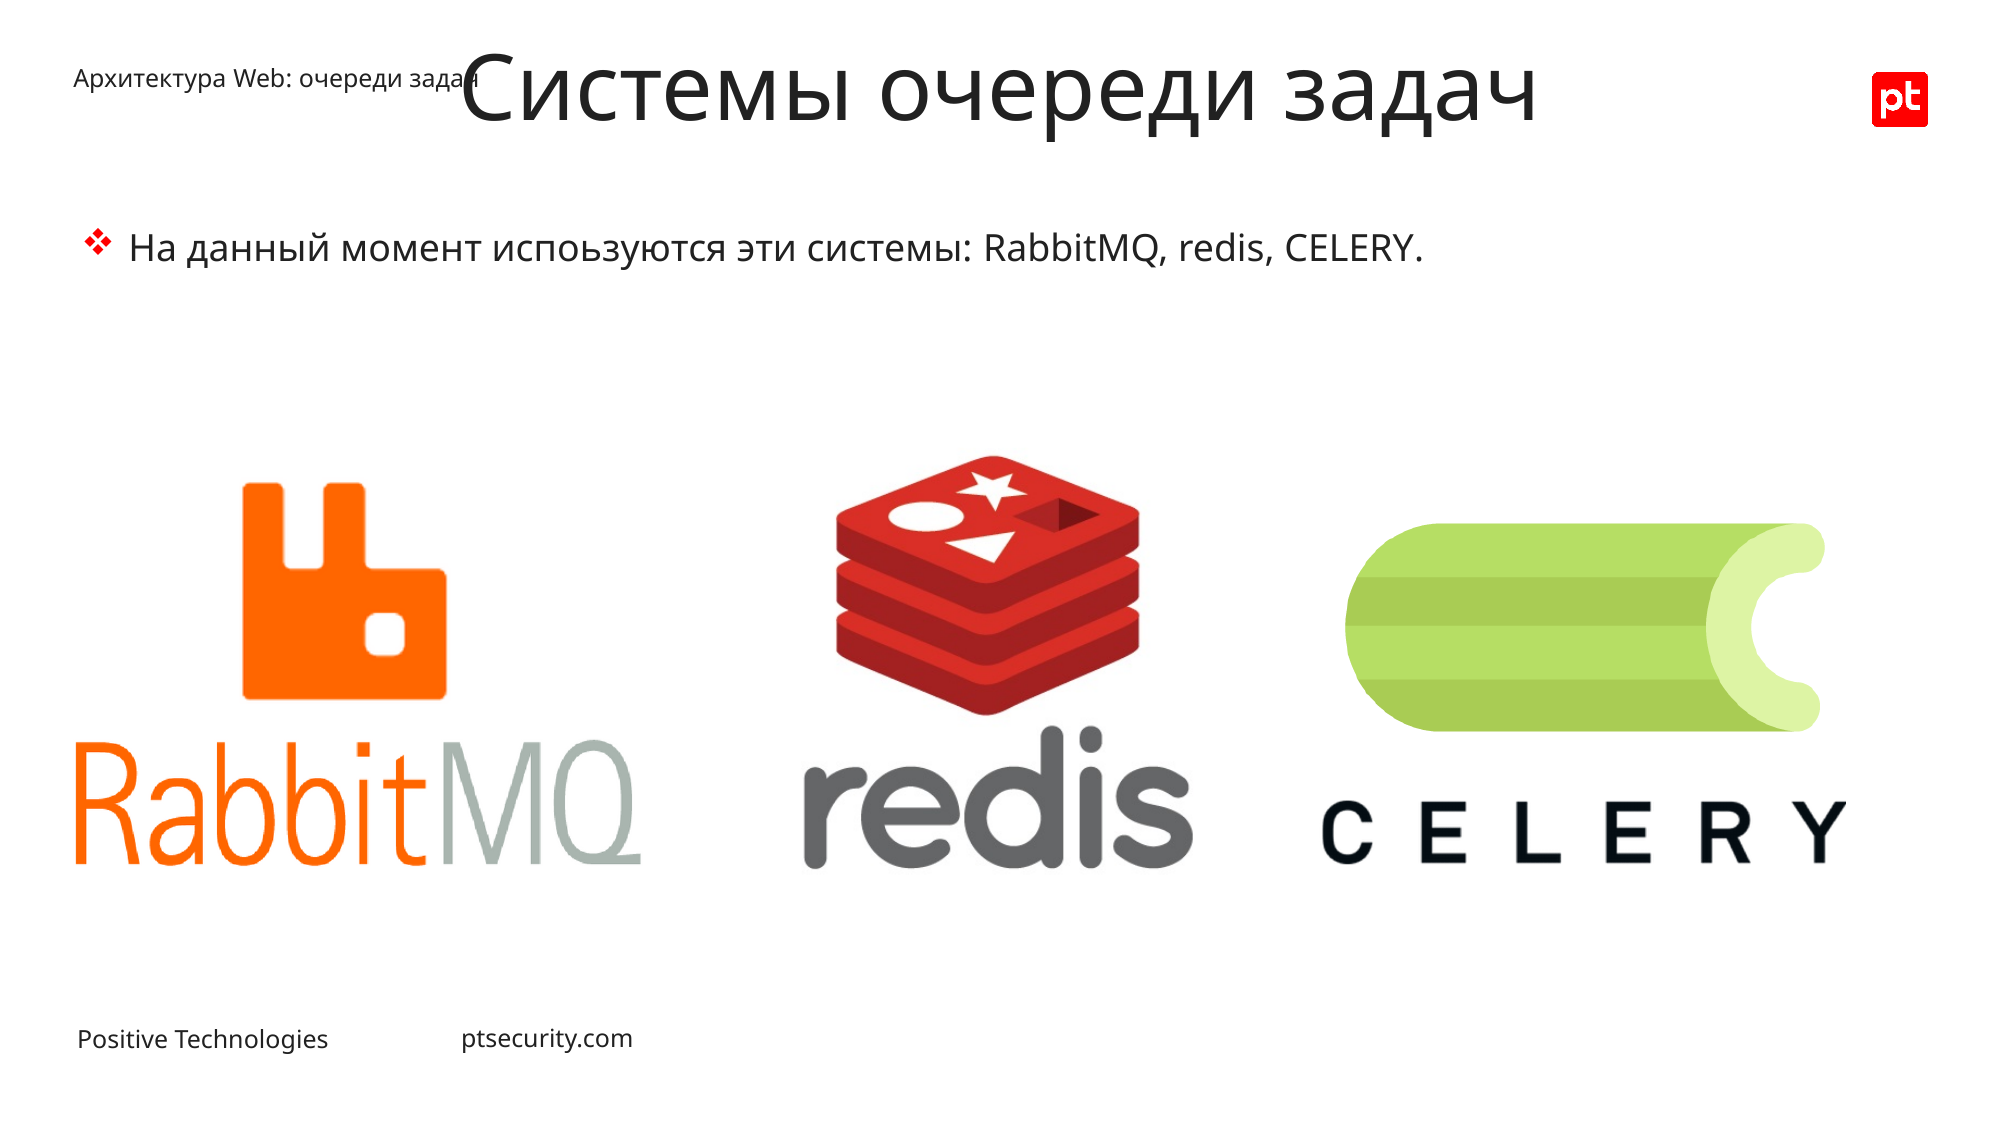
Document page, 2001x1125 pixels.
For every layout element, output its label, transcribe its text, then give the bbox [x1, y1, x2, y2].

picture [790, 441, 1195, 880]
text_box На данный момент испоьзуются эти системы: RabbitMQ, redis, CELERY. [66, 216, 1644, 277]
text_box Архитектура Web: очереди задач [58, 54, 442, 115]
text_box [66, 441, 672, 880]
picture [1872, 72, 1928, 127]
text_box Системы очереди задач [442, 21, 1558, 147]
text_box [1312, 507, 1846, 880]
